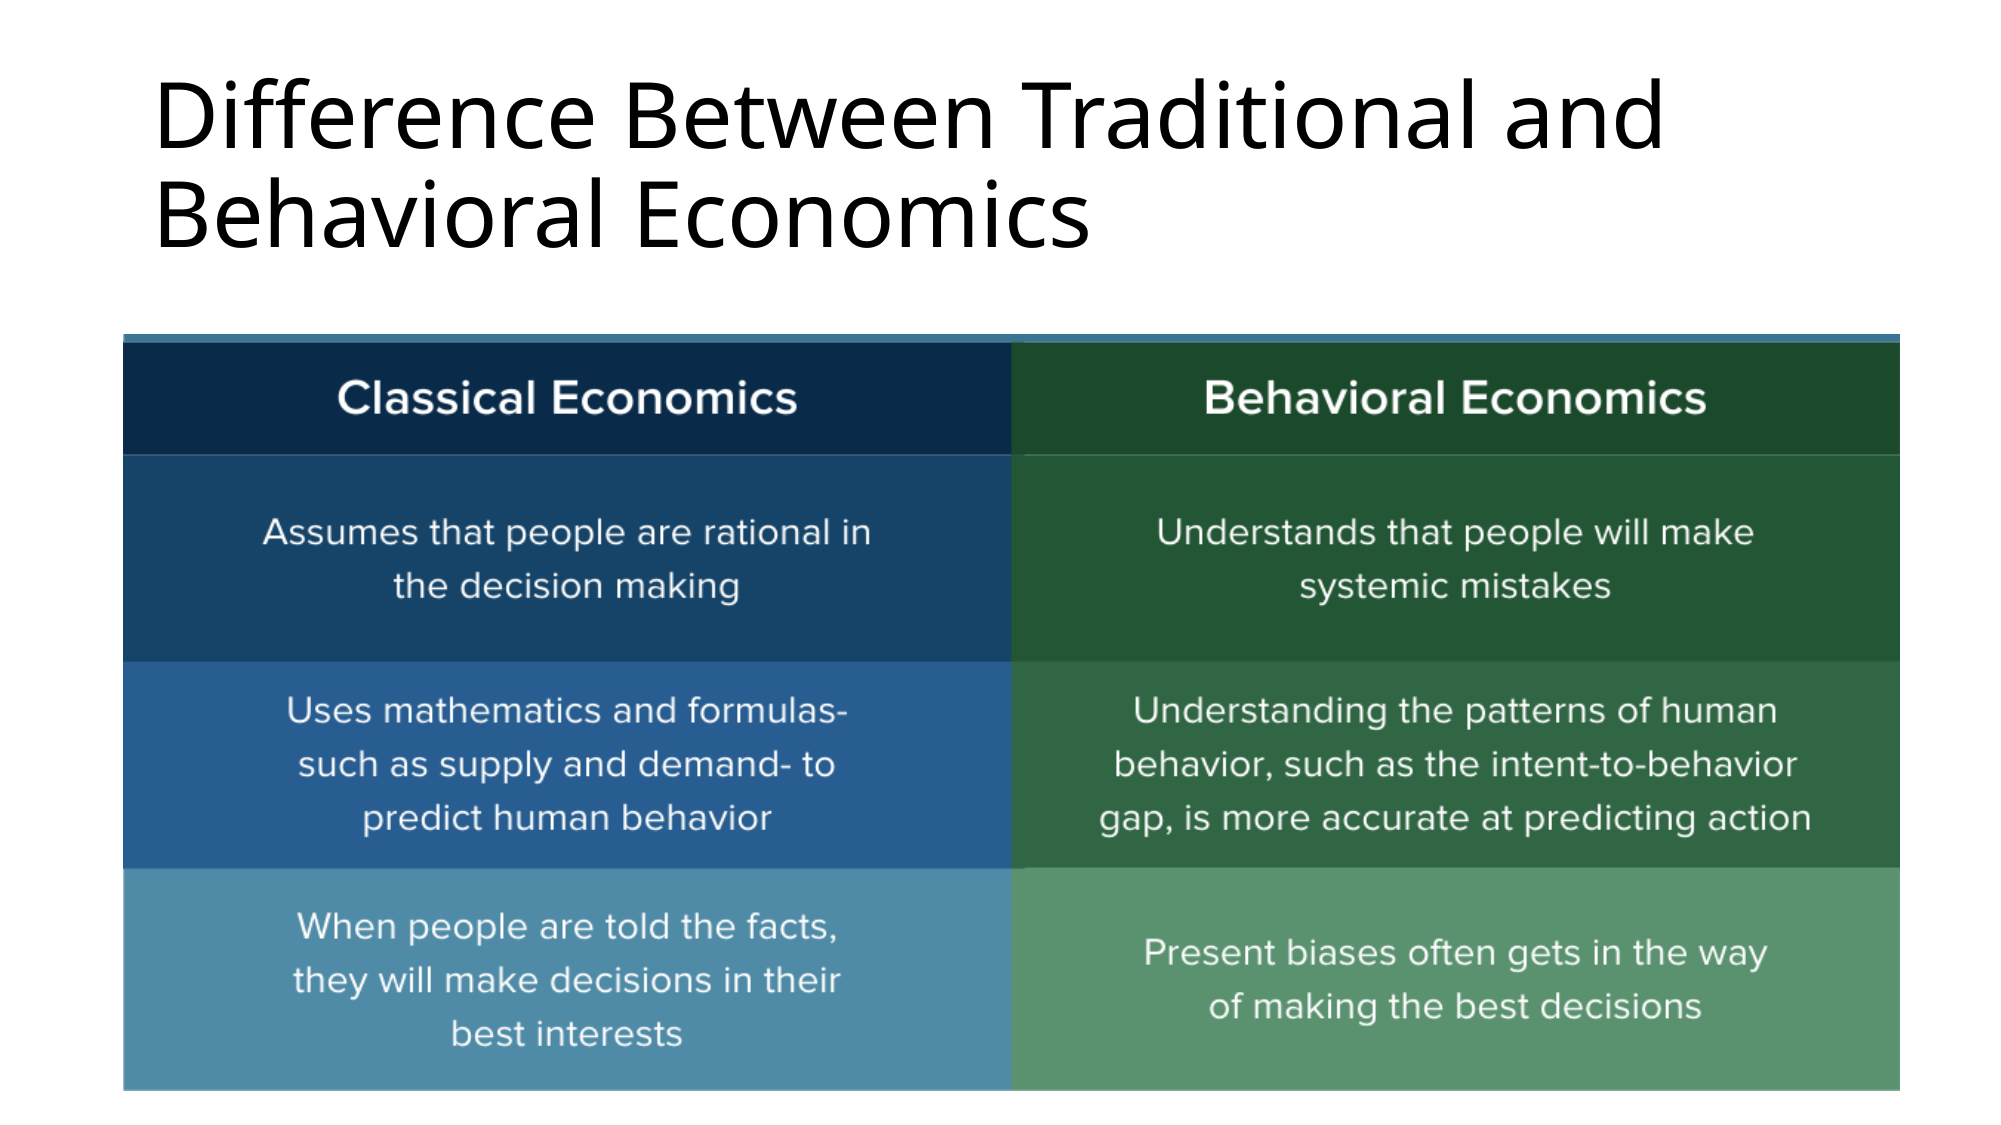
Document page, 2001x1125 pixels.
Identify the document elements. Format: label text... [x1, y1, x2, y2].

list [122, 333, 1901, 1092]
title Difference Between Traditional and Behavioral Economics [137, 59, 1863, 278]
